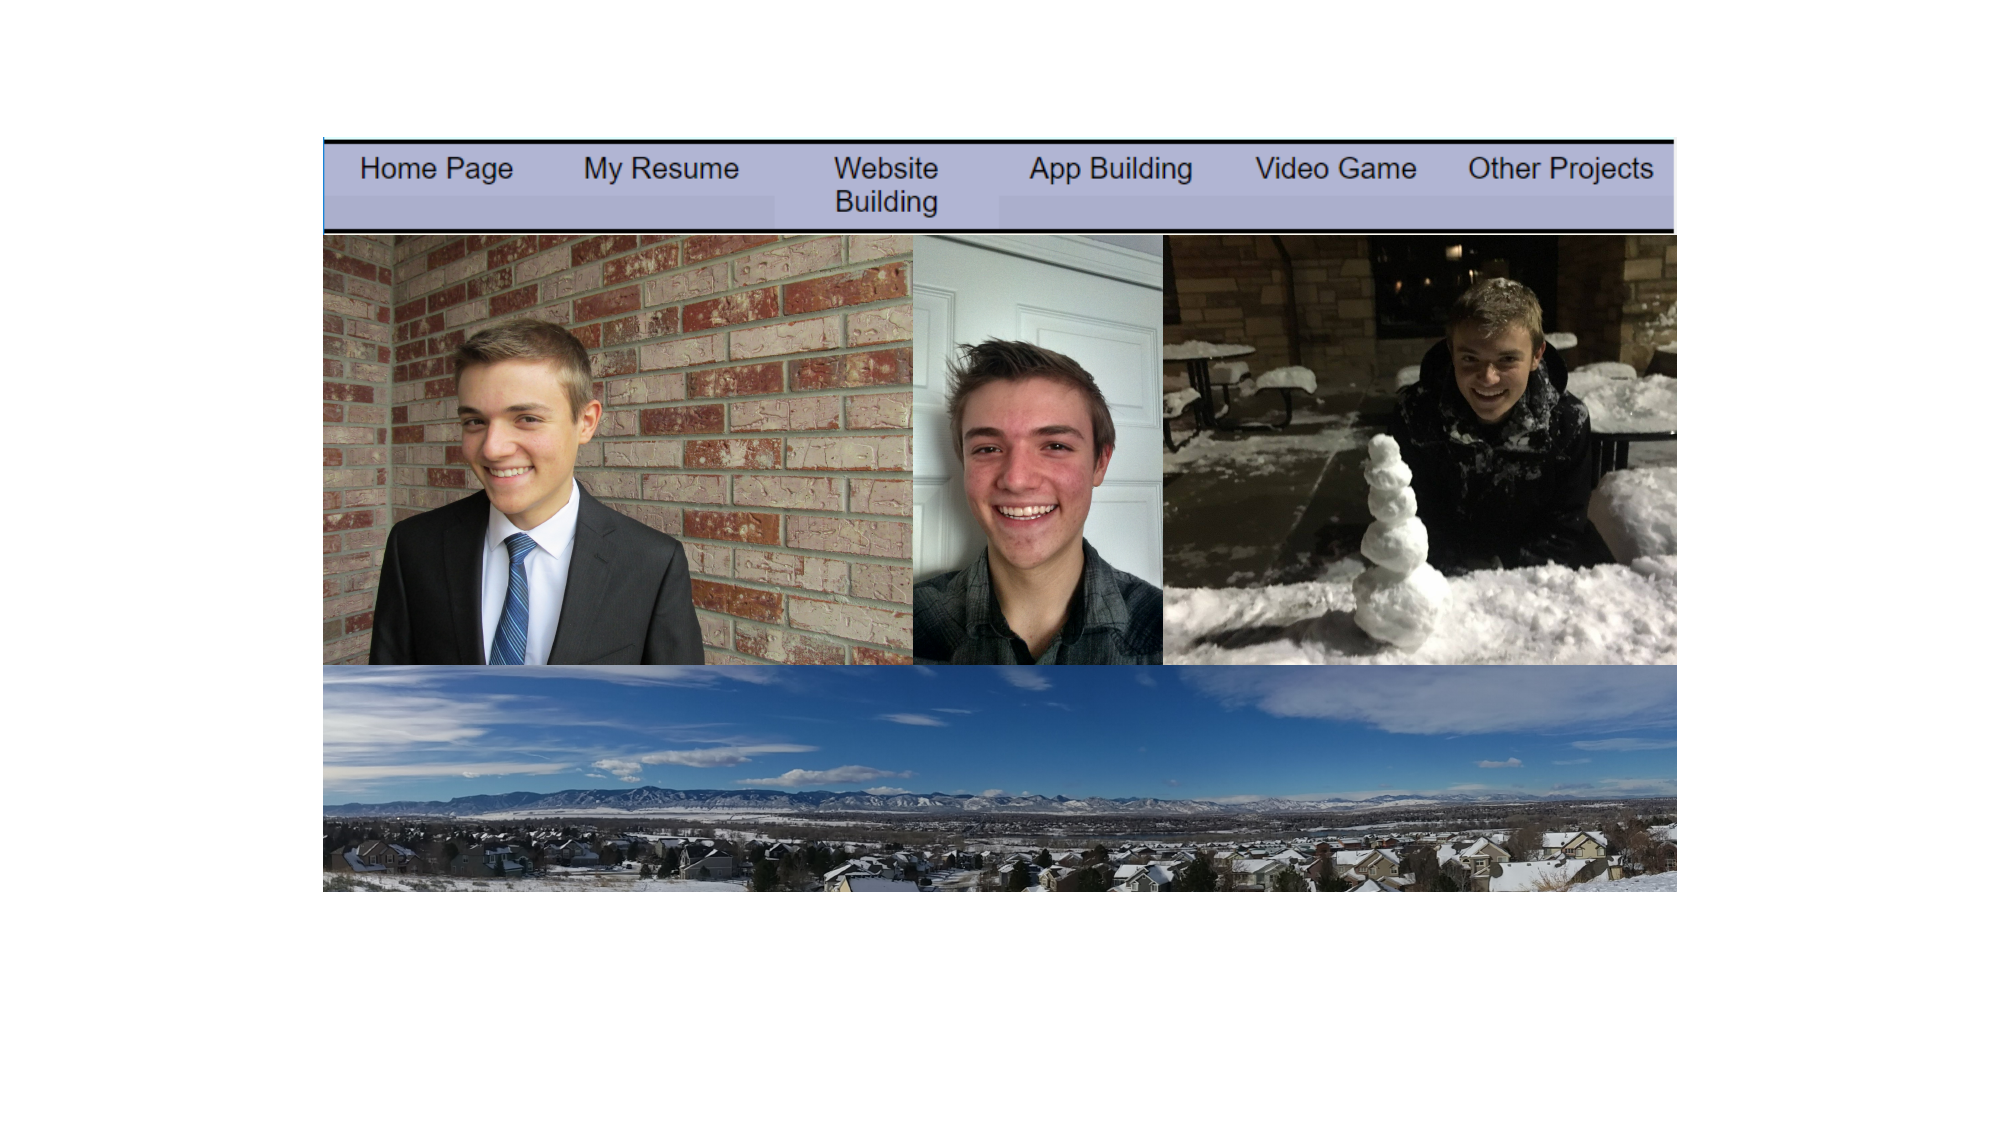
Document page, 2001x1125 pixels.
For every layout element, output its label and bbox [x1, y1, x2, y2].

picture [323, 137, 1677, 892]
